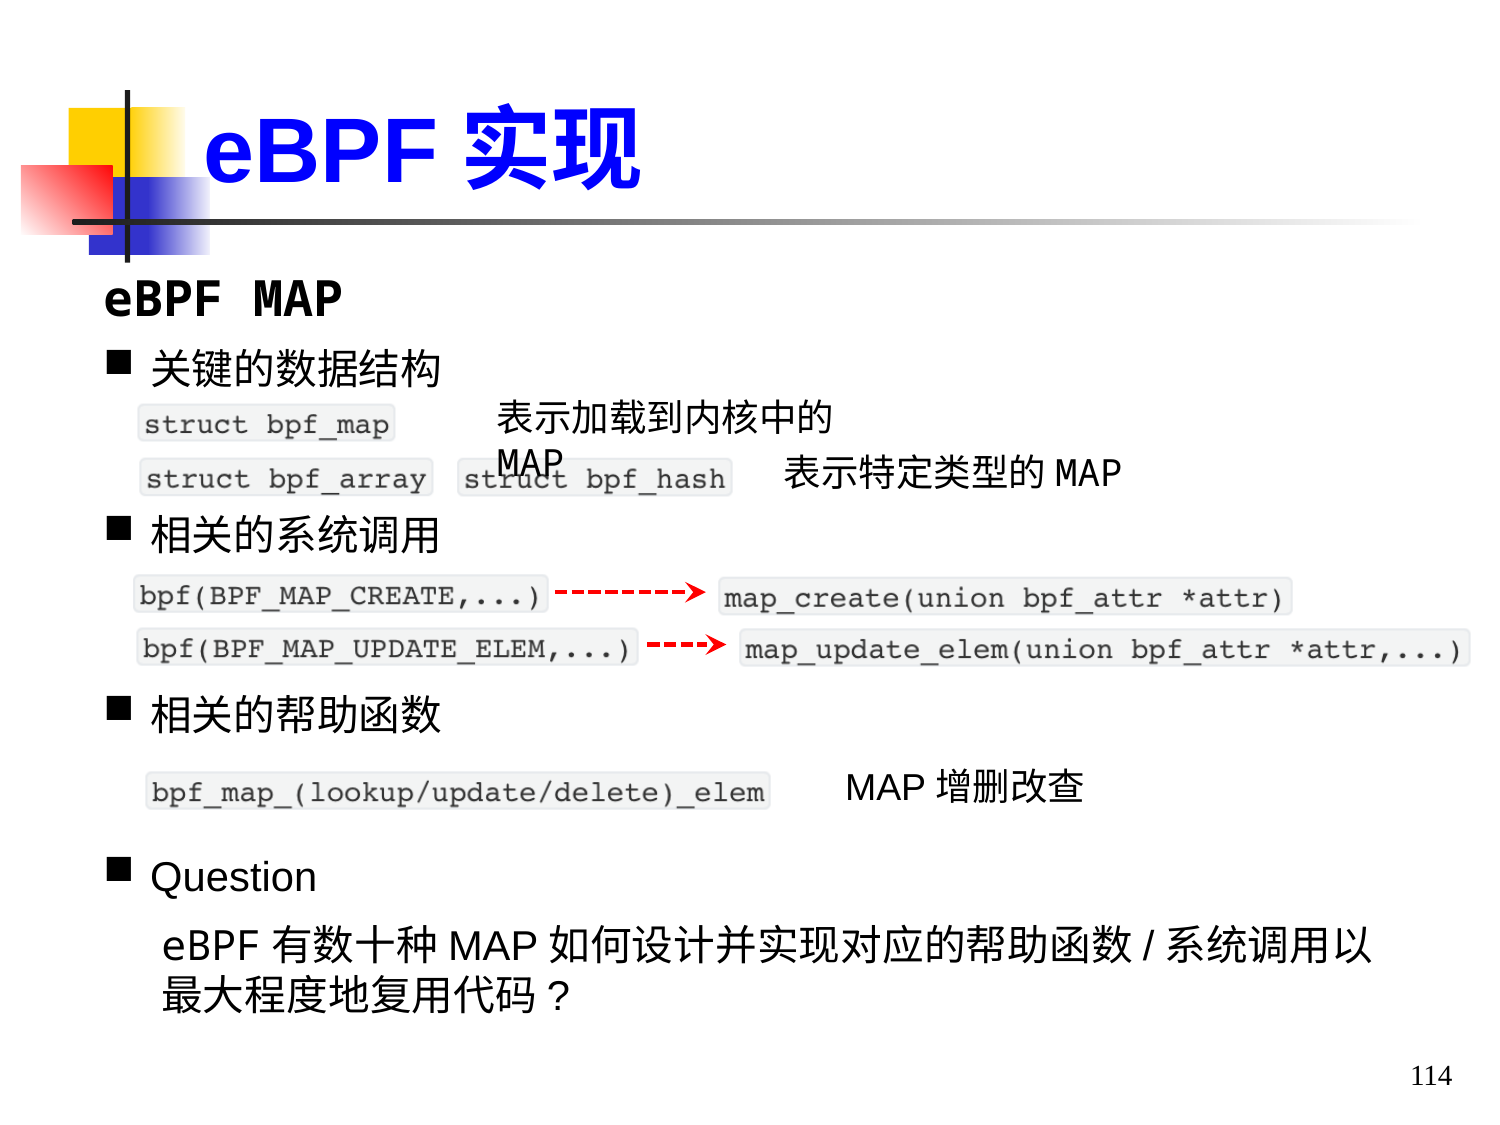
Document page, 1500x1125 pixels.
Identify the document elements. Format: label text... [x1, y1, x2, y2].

picture [134, 763, 780, 815]
picture [712, 566, 1480, 673]
text_box 表示特定类型的MAP [768, 441, 1193, 501]
text_box 相关的系统调用 [88, 501, 513, 566]
slide_number 114 [1155, 1024, 1468, 1100]
text_box eBPF MAP [88, 259, 727, 335]
picture [131, 568, 556, 616]
text_box 表示加载到内核中的MAP [482, 386, 907, 492]
text_box Question [88, 841, 513, 907]
text_box eBPF实现 [188, 35, 1468, 208]
picture [125, 618, 648, 671]
text_box 相关的帮助函数 [88, 681, 513, 746]
text_box 关键的数据结构 [88, 335, 513, 401]
text_box MAP增删改查 [830, 755, 1255, 815]
picture [125, 391, 445, 508]
picture [452, 446, 741, 504]
text_box eBPF有数十种MAP如何设计并实现对应的帮助函数/系统调用以最大程度地复用代码? [146, 911, 1412, 1027]
